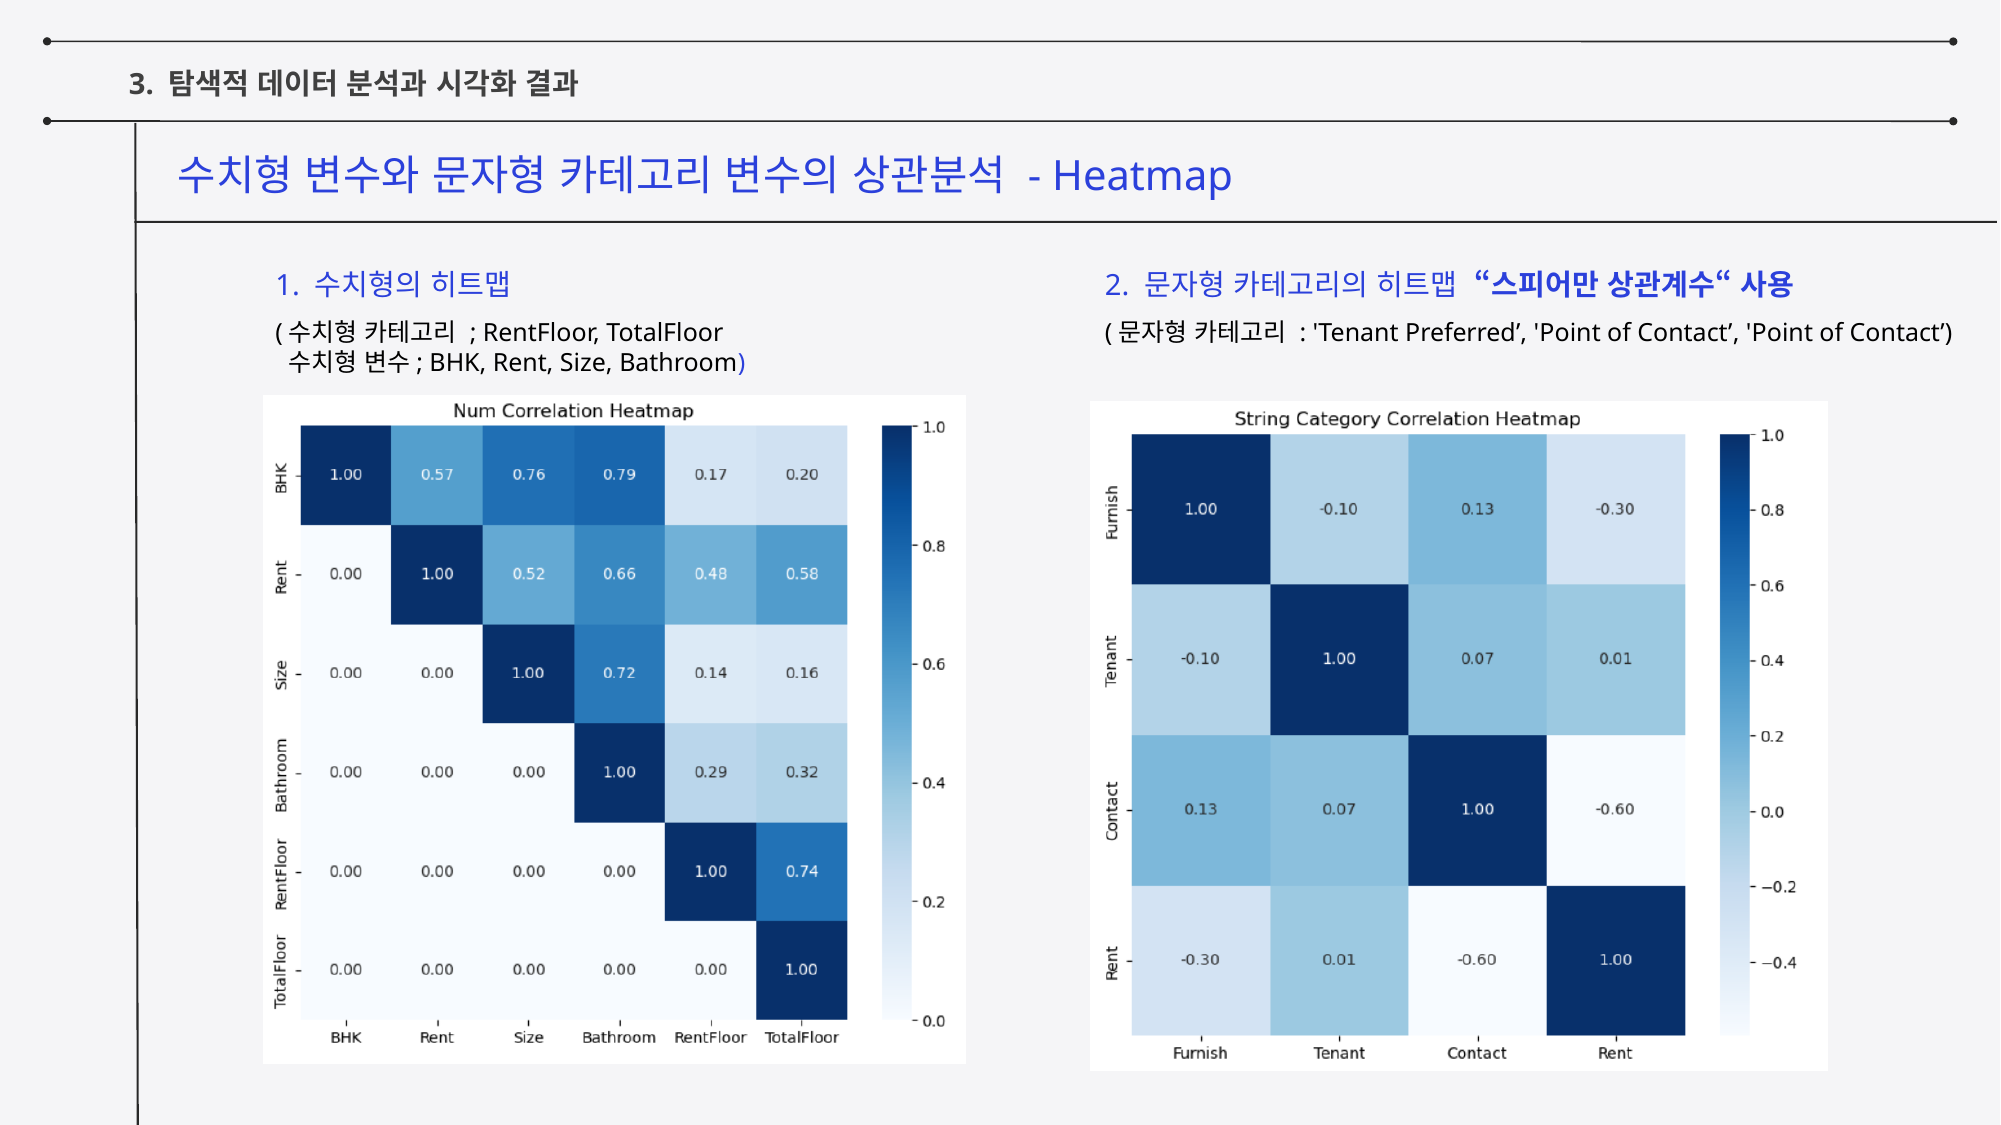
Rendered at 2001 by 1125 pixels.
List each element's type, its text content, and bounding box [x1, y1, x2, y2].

text_box 3. 탐색적 데이터 분석과 시각화 결과 [114, 57, 730, 108]
text_box 수치형 변수와 문자형 카테고리 변수의 상관분석 - Heatmap [162, 141, 1345, 207]
text_box 2. 문자형 카테고리의 히트맵 “스피어만 상관계수“ 사용 (문자형 카테고리 : 'Tenant Preferred’, 'Point of Contact’, 'Point of Contact’) [1090, 241, 2000, 399]
picture [1090, 401, 1828, 1071]
text_box 1. 수치형의 히트맵 (수치형 카테고리 ; RentFloor, TotalFloor 수치형 변수; BHK, Rent, Size, Bathroom) [260, 241, 1000, 384]
picture [262, 395, 966, 1064]
